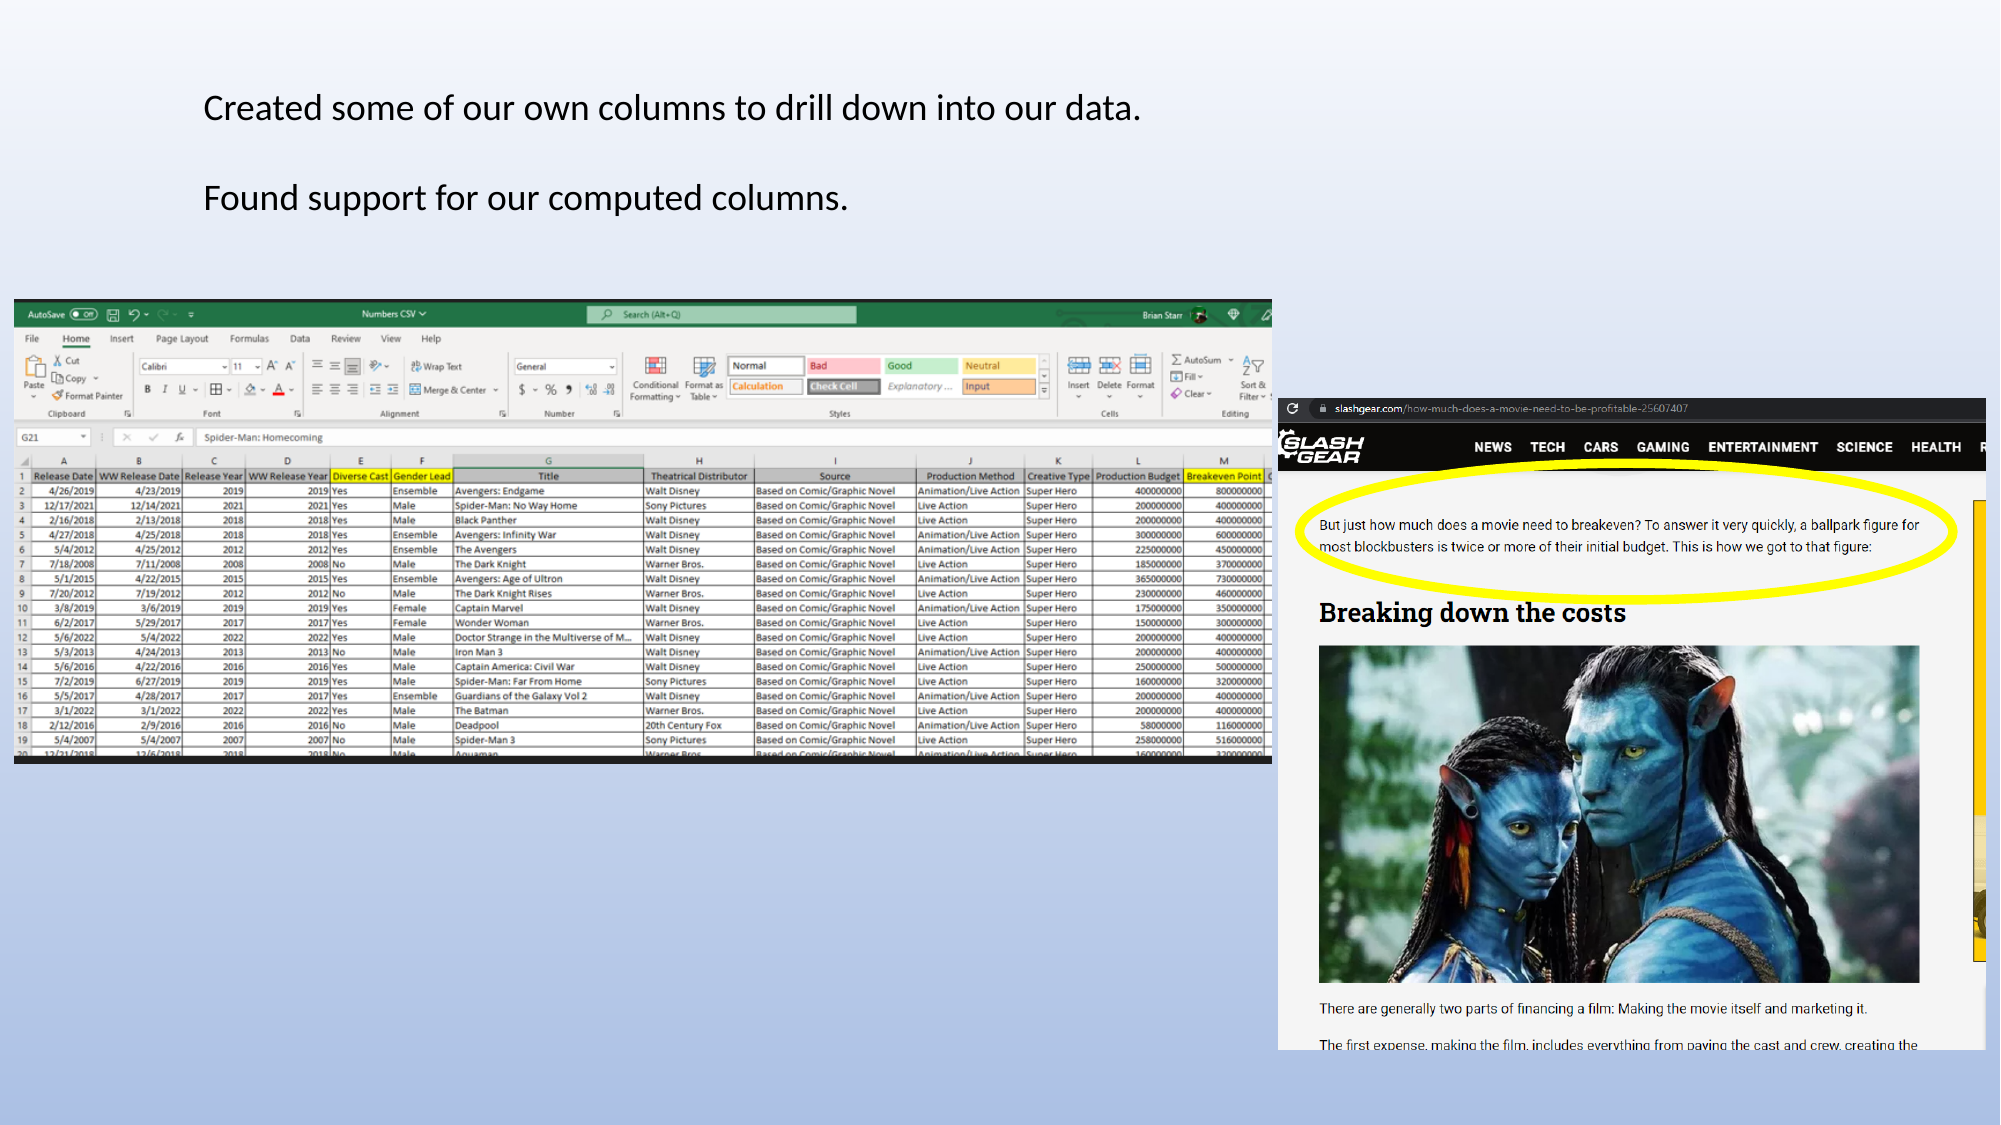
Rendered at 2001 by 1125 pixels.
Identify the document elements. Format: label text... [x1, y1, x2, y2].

text_box Created some of our own columns to drill down into our data. Found support for our computed columns. [188, 75, 1446, 226]
picture [14, 299, 1272, 764]
picture [1278, 398, 1986, 1050]
